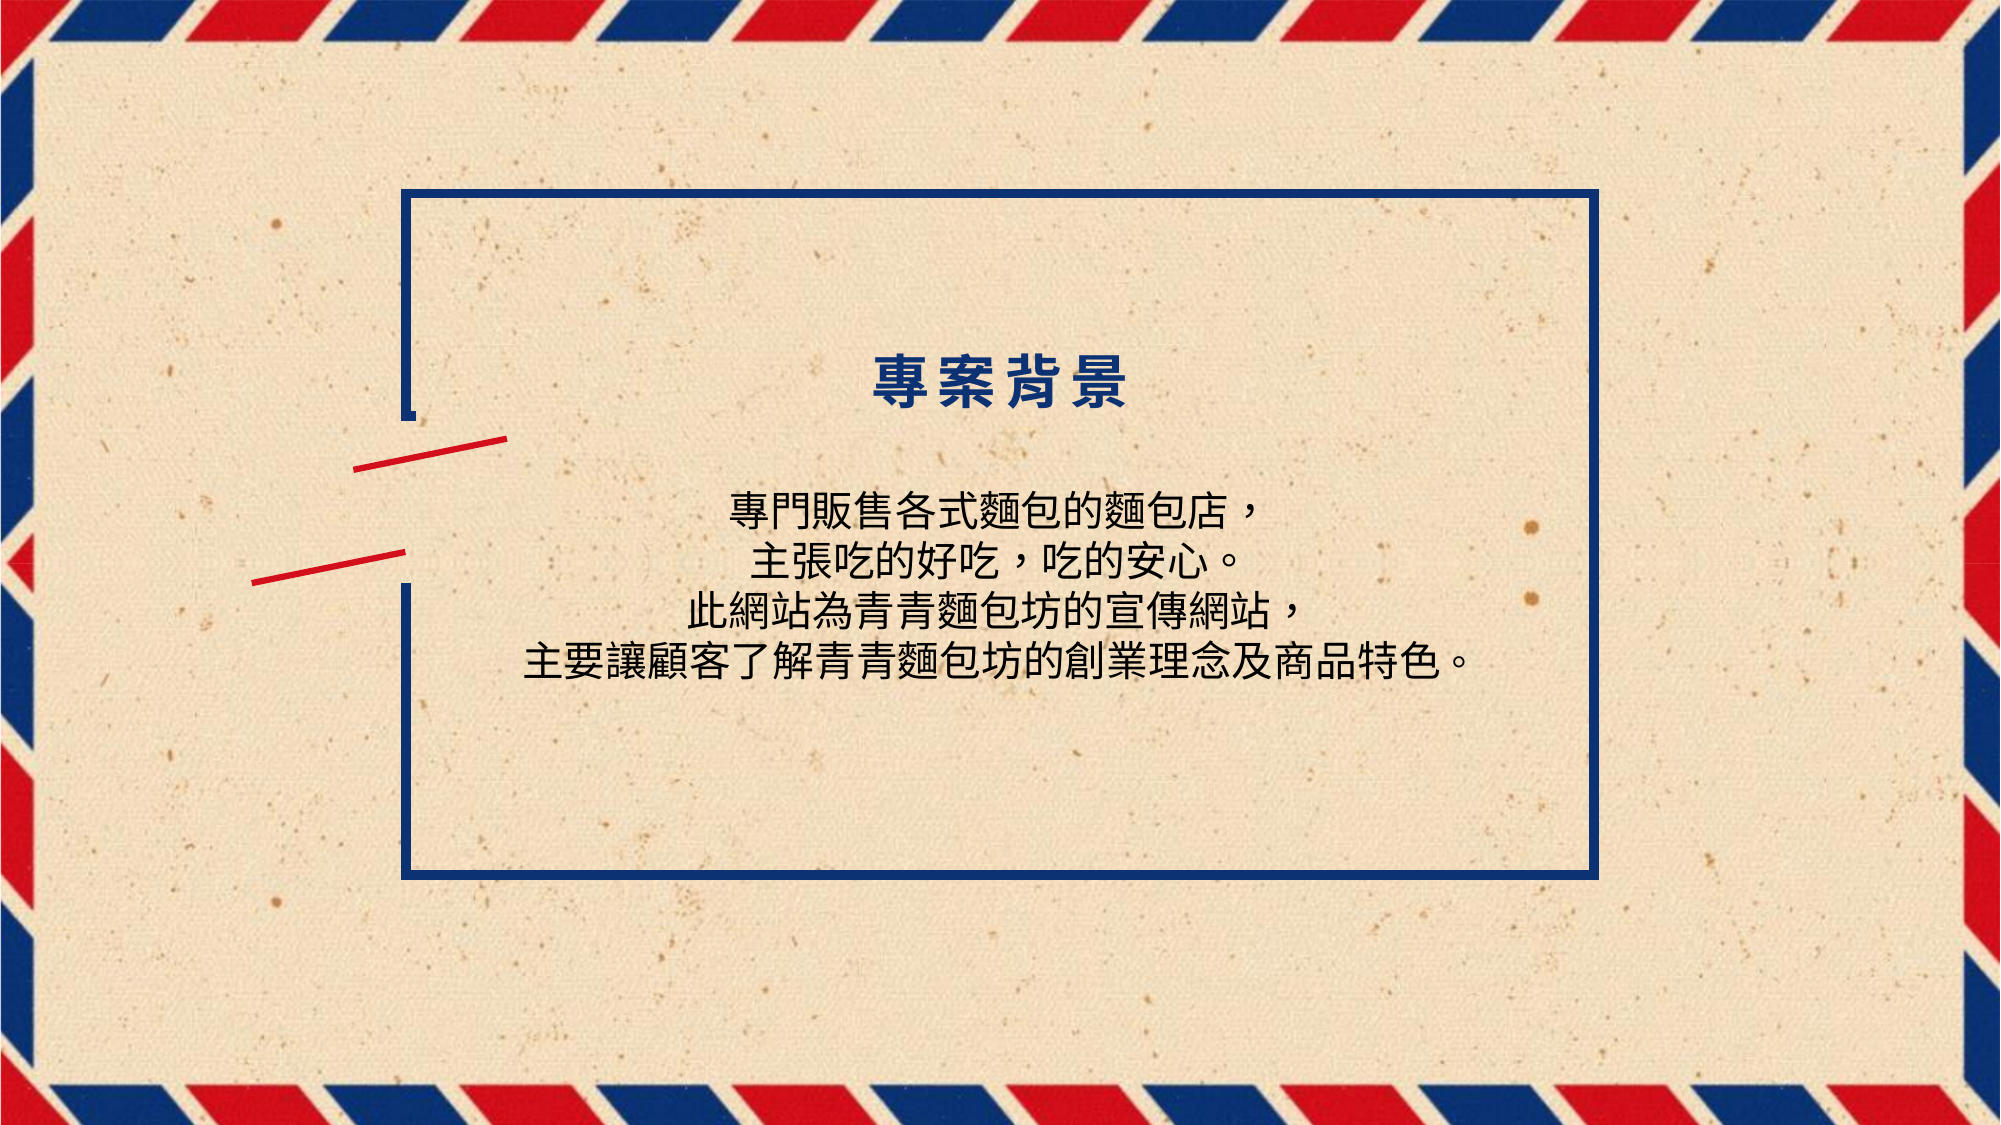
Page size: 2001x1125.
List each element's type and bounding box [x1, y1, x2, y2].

text_box [0, 0, 2000, 1125]
text_box [251, 193, 1595, 875]
